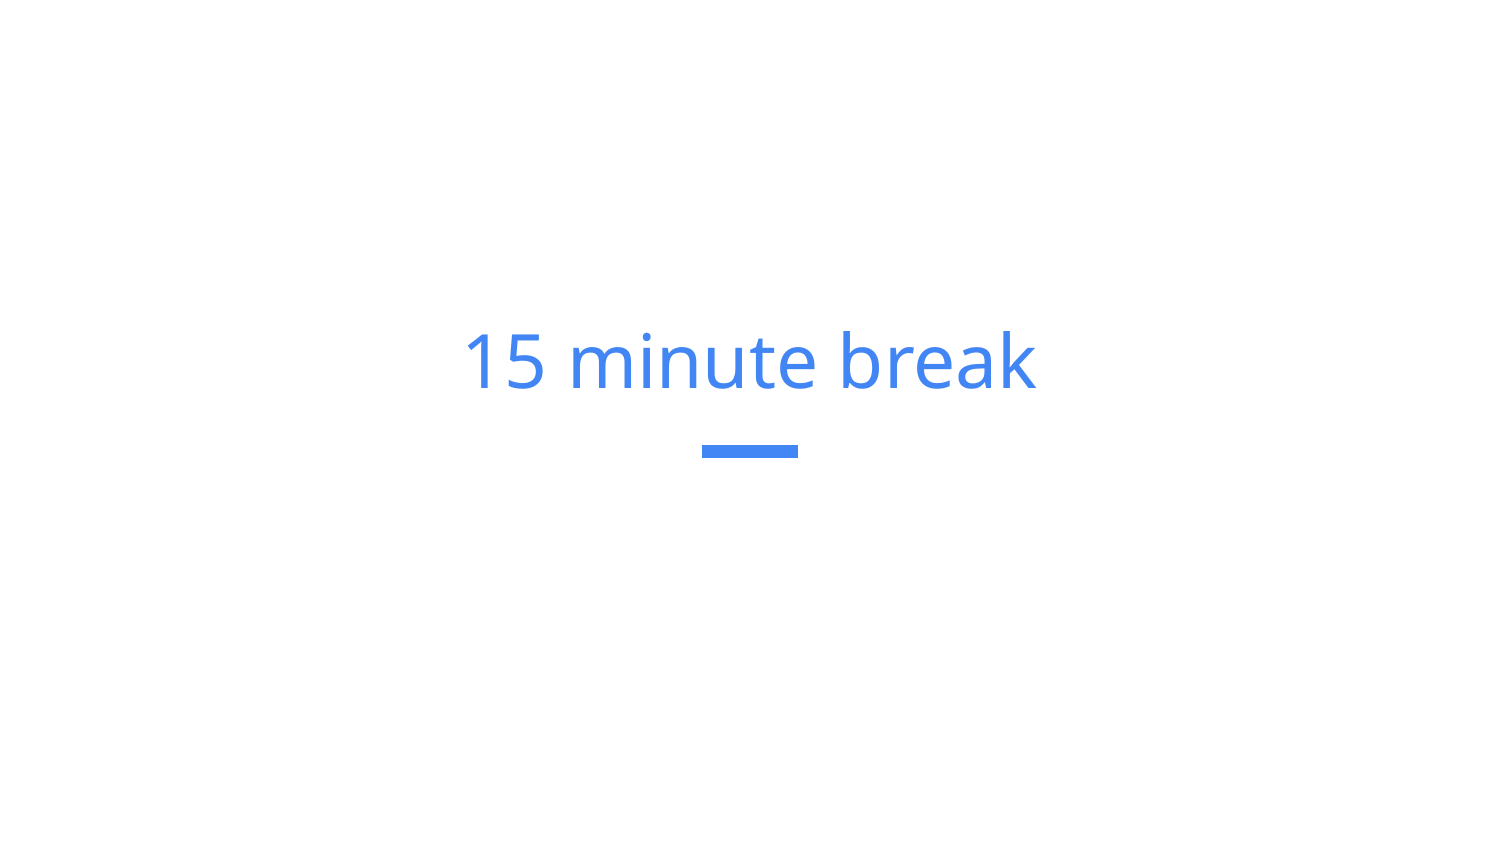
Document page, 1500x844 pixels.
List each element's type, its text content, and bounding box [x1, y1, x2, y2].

title 15 minute break [51, 97, 1449, 419]
